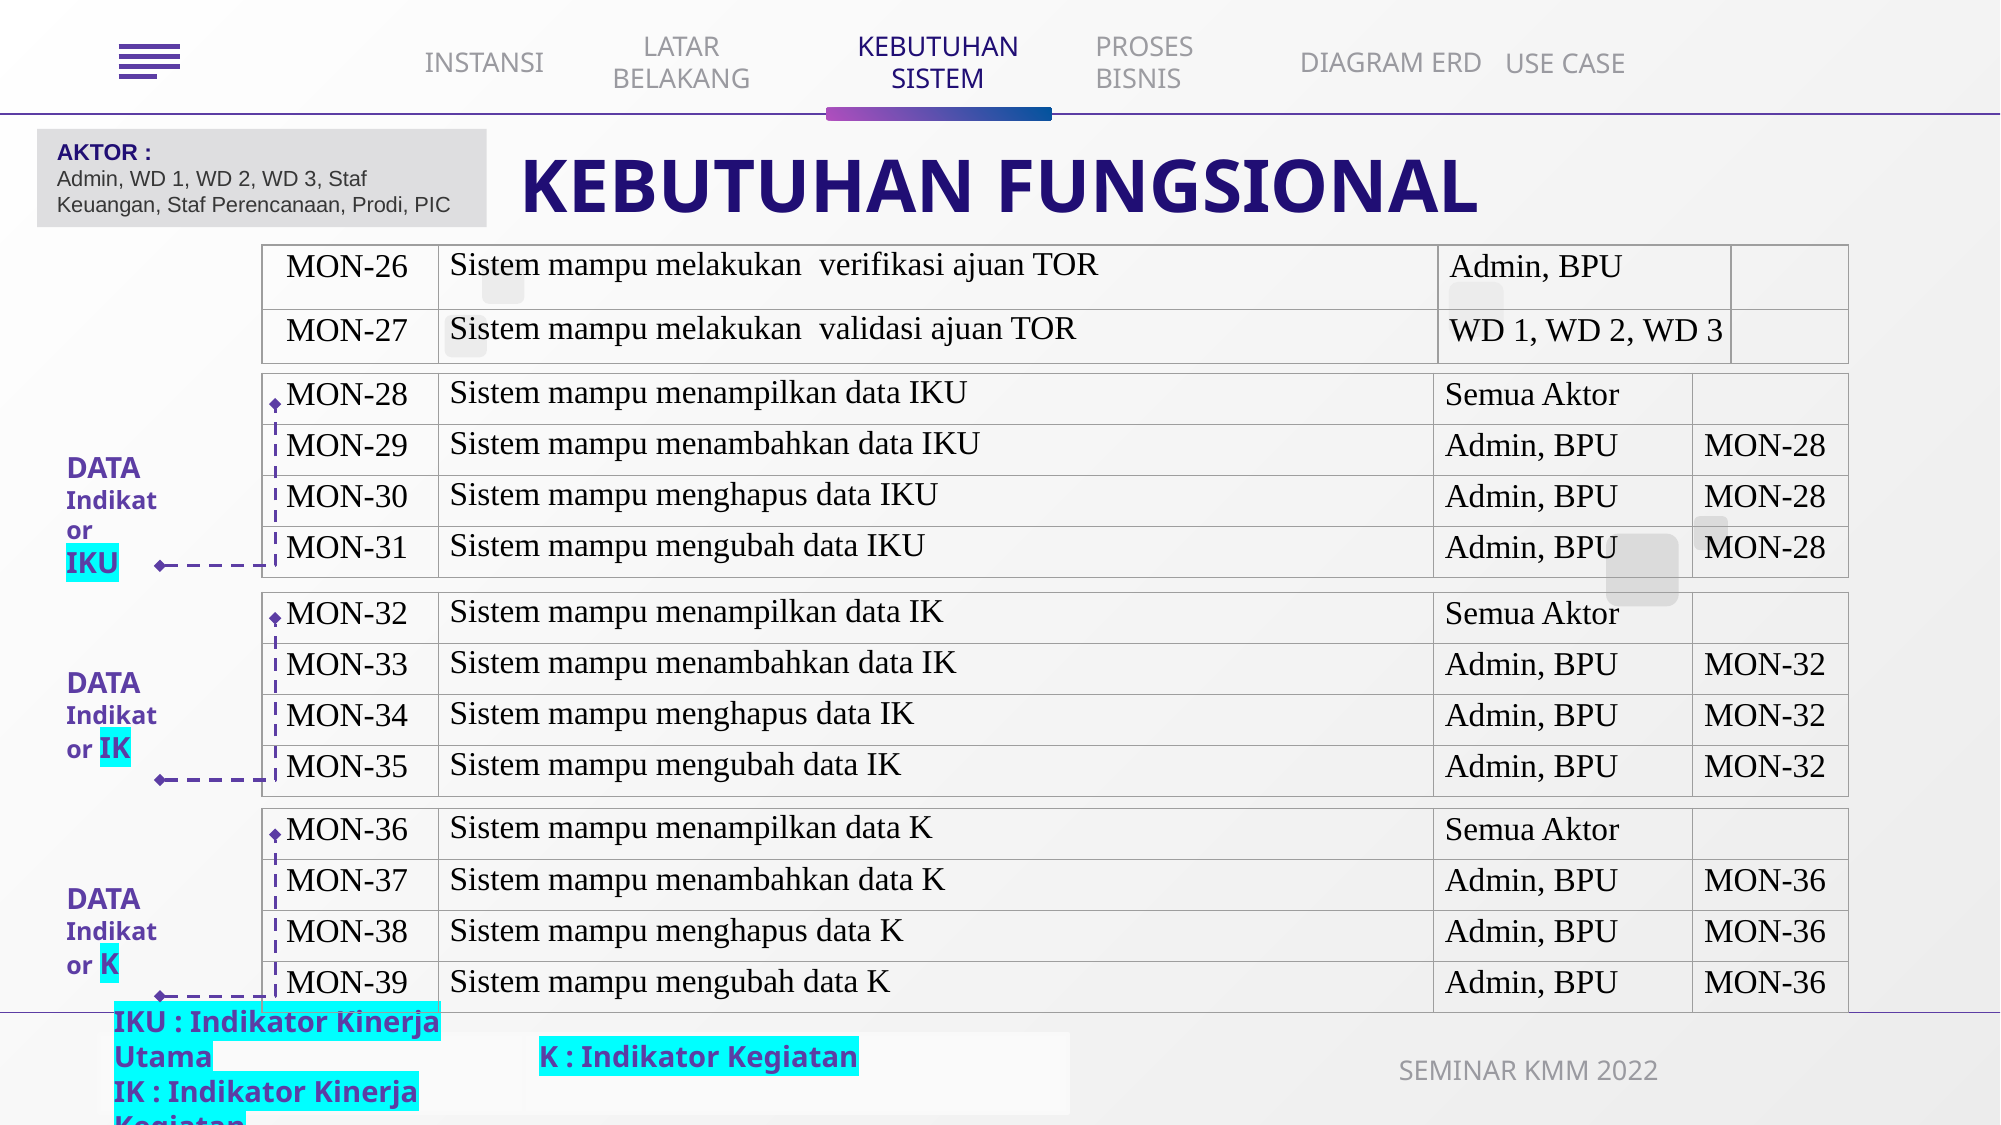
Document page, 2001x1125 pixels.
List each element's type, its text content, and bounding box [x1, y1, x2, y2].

table_cell MON-34 [303, 695, 438, 745]
text_box LATAR BELAKANG [557, 28, 795, 95]
table_cell Sistem mampu menghapus data IK [439, 695, 1433, 745]
table_cell Sistem mampu melakukan validasi ajuan TOR [527, 310, 1437, 363]
table_header Semua Aktor [1434, 593, 1692, 643]
text_box IKU : Indikator Kinerja Utama IK : Indikator Kinerja Kegiatan [97, 1032, 522, 1115]
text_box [1605, 515, 1729, 607]
table_cell Sistem mampu menghapus data K [439, 911, 1433, 961]
text_box DATA Indikator IKU [51, 442, 175, 622]
table_header MON-28 [263, 374, 438, 424]
table_header MON-36 [263, 809, 438, 859]
text_box USE CASE [1457, 28, 1674, 96]
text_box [136, 641, 299, 757]
table_header [1693, 593, 1848, 643]
text_box K : Indikator Kegiatan [522, 1032, 1070, 1115]
table_header MON-32 [263, 593, 438, 643]
table_cell [1732, 310, 1848, 363]
table_cell MON-28 [1732, 527, 1848, 577]
text_box DATA Indikator IK [51, 656, 175, 807]
table_header MON-26 [263, 246, 438, 309]
table_header Semua Aktor [1434, 809, 1692, 859]
table_header Sistem mampu menampilkan data IK [439, 593, 1433, 643]
table_cell MON-28 [1693, 476, 1848, 526]
table_header Sistem mampu menampilkan data IKU [439, 374, 1433, 424]
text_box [136, 857, 299, 974]
table_cell Admin, BPU [1434, 476, 1692, 526]
table_cell WD 1, WD 2, WD 3 [1439, 310, 1730, 363]
table_cell Admin, BPU [1434, 695, 1692, 745]
table_cell Admin, BPU [1434, 911, 1692, 961]
table_cell Sistem mampu mengubah data IKU [439, 527, 1433, 577]
table_cell Sistem mampu menghapus data IKU [439, 476, 1433, 526]
text_box KEBUTUHAN SISTEM [795, 28, 1081, 96]
table_cell MON-32 [1693, 695, 1848, 745]
table_cell Admin, BPU [1434, 860, 1692, 910]
table_cell MON-36 [1693, 860, 1848, 910]
table_cell MON-36 [1693, 911, 1848, 961]
table_cell Sistem mampu menambahkan data IK [439, 644, 1433, 694]
text_box [35, 127, 489, 229]
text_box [136, 427, 299, 543]
table_header [1732, 246, 1848, 309]
table_cell MON-33 [301, 644, 438, 694]
table_cell Sistem mampu mengubah data IK [439, 746, 1433, 796]
table_cell MON-35 [263, 746, 438, 796]
table_cell Admin, BPU [1434, 746, 1692, 796]
table_header [1693, 374, 1848, 424]
table_cell Admin, BPU [1434, 425, 1692, 475]
table_cell MON-32 [1693, 746, 1848, 796]
table_cell MON-32 [1693, 644, 1848, 694]
title KEBUTUHAN FUNGSIONAL [397, 136, 1603, 231]
text_box AKTOR : Admin, WD 1, WD 2, WD 3, Staf Keuangan, Staf Perencanaan, Prodi, PIC [42, 130, 482, 225]
table_cell Admin, BPU [1434, 644, 1692, 694]
table_cell Admin, BPU [1434, 527, 1600, 577]
table_cell MON-30 [303, 476, 438, 526]
table_header Sistem mampu melakukan verifikasi ajuan TOR [439, 246, 1437, 309]
table_cell Sistem mampu mengubah data K [439, 962, 1433, 1012]
table_cell MON-27 [263, 310, 438, 363]
subtitle SEMINAR KMM 2022 [1298, 1036, 1674, 1103]
table_cell MON-28 [1693, 425, 1848, 475]
table_header Sistem mampu menampilkan data K [439, 809, 1433, 859]
text_box DATA Indikator K [51, 873, 175, 1023]
table_header [1693, 809, 1848, 859]
table_cell Sistem mampu menambahkan data IKU [439, 425, 1433, 475]
text_box DIAGRAM ERD [1282, 28, 1457, 95]
table_cell MON-39 [263, 962, 438, 1012]
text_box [444, 261, 525, 358]
table_cell MON-37 [301, 860, 438, 910]
text_box PROSES BISNIS [1080, 28, 1282, 95]
table_cell Admin, BPU [1434, 962, 1692, 1012]
text_box [826, 107, 1052, 121]
table_header Semua Aktor [1434, 374, 1692, 424]
table_cell MON-31 [263, 527, 438, 577]
table_cell MON-38 [303, 911, 438, 961]
text_box INSTANSI [401, 28, 557, 95]
table_cell MON-36 [1693, 962, 1848, 1012]
table_cell Sistem mampu menambahkan data K [439, 860, 1433, 910]
table_header Admin, BPU [1439, 246, 1730, 309]
table_cell MON-29 [296, 425, 438, 475]
